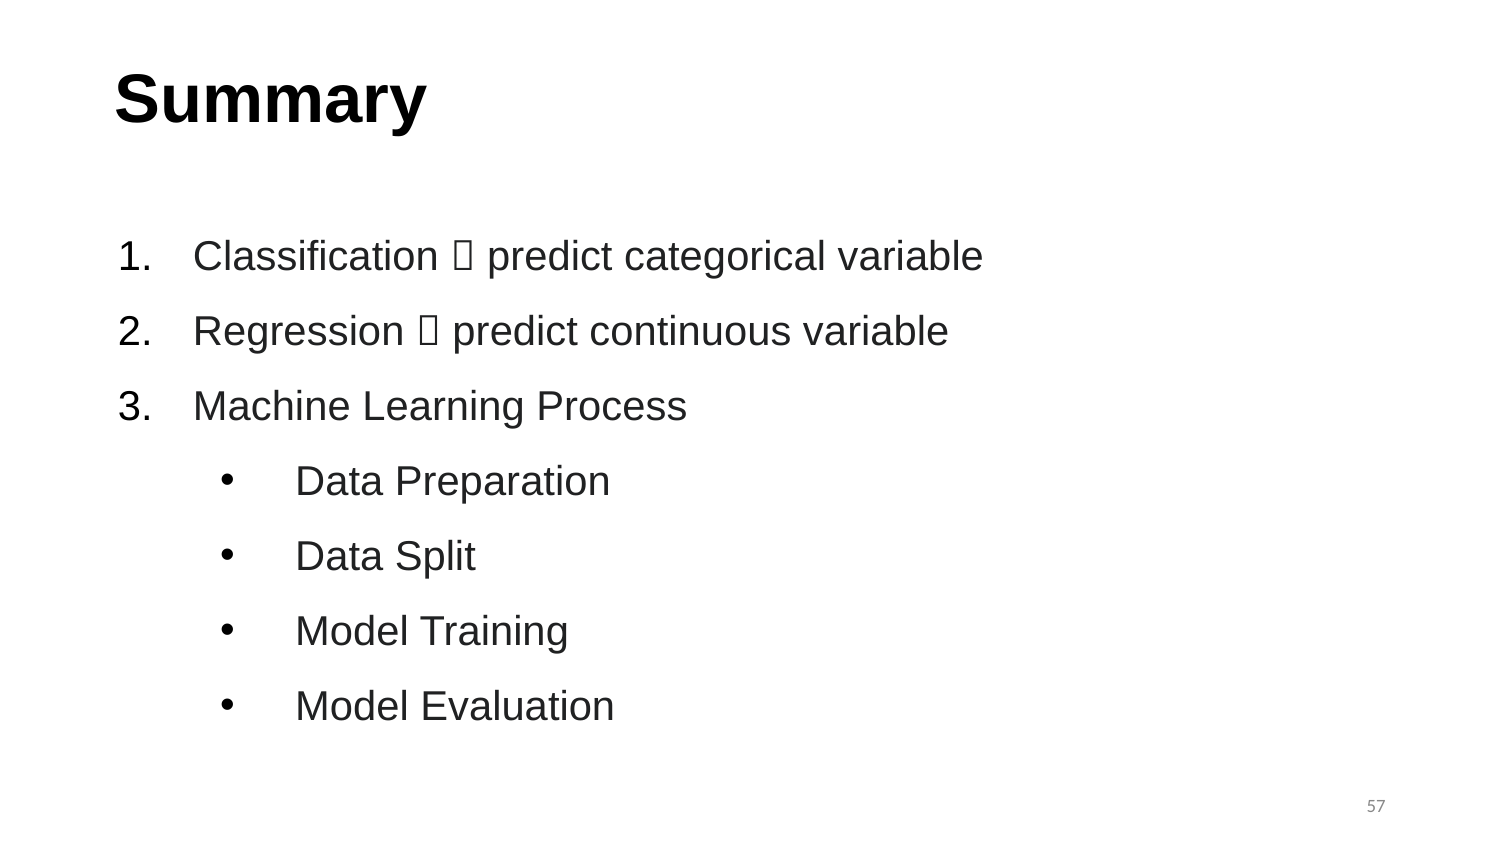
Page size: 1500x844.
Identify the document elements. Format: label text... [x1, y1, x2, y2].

slide_number 57 [1059, 782, 1397, 827]
text_box Classification  predict categorical variable Regression  predict continuous variable Machine Learning Process Data Preparation Data Split Model Training Model Evaluation [103, 196, 1432, 737]
title Summary [103, 36, 1321, 164]
